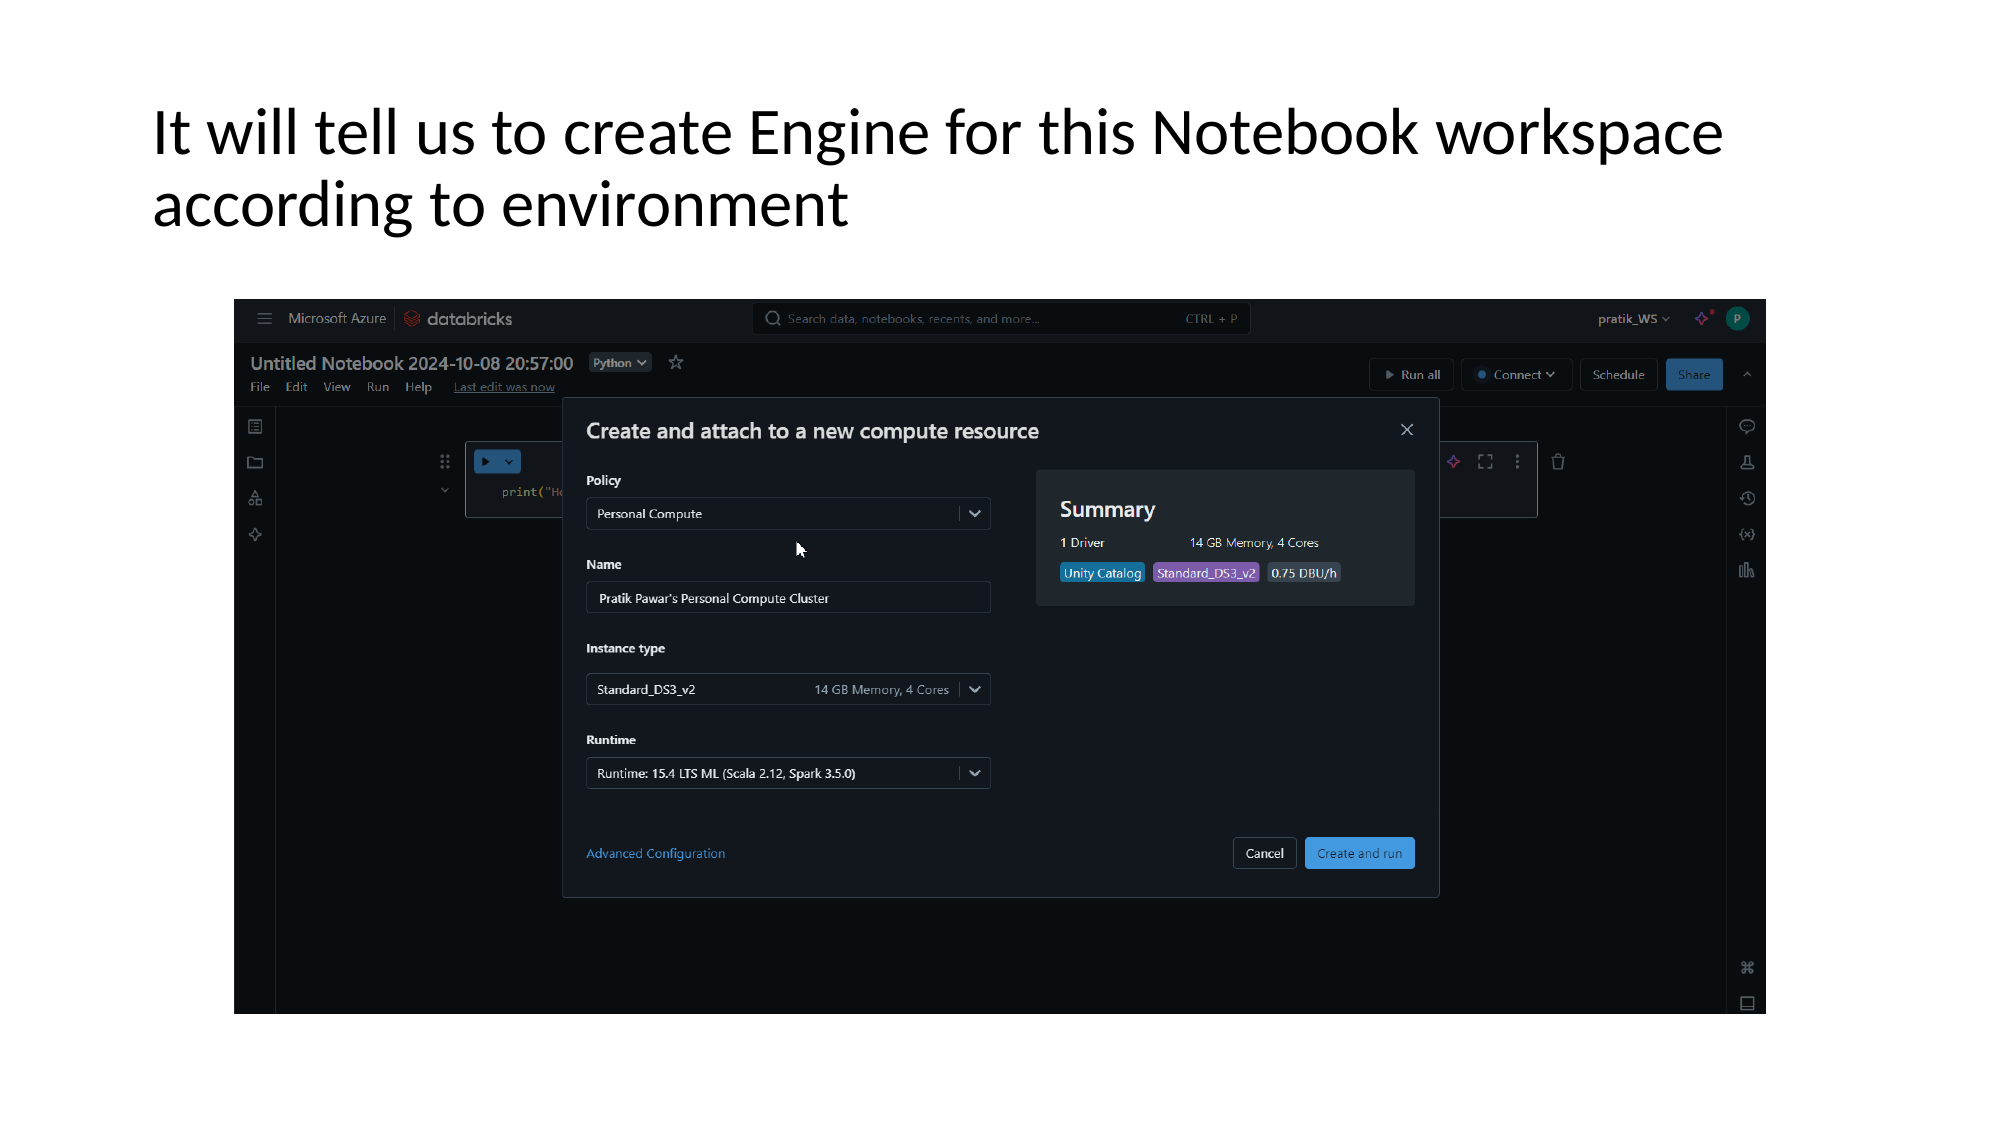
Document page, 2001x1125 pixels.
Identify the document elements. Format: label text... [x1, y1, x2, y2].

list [234, 299, 1766, 1014]
title It will tell us to create Engine for this Notebook workspace according to environment [137, 59, 1863, 278]
